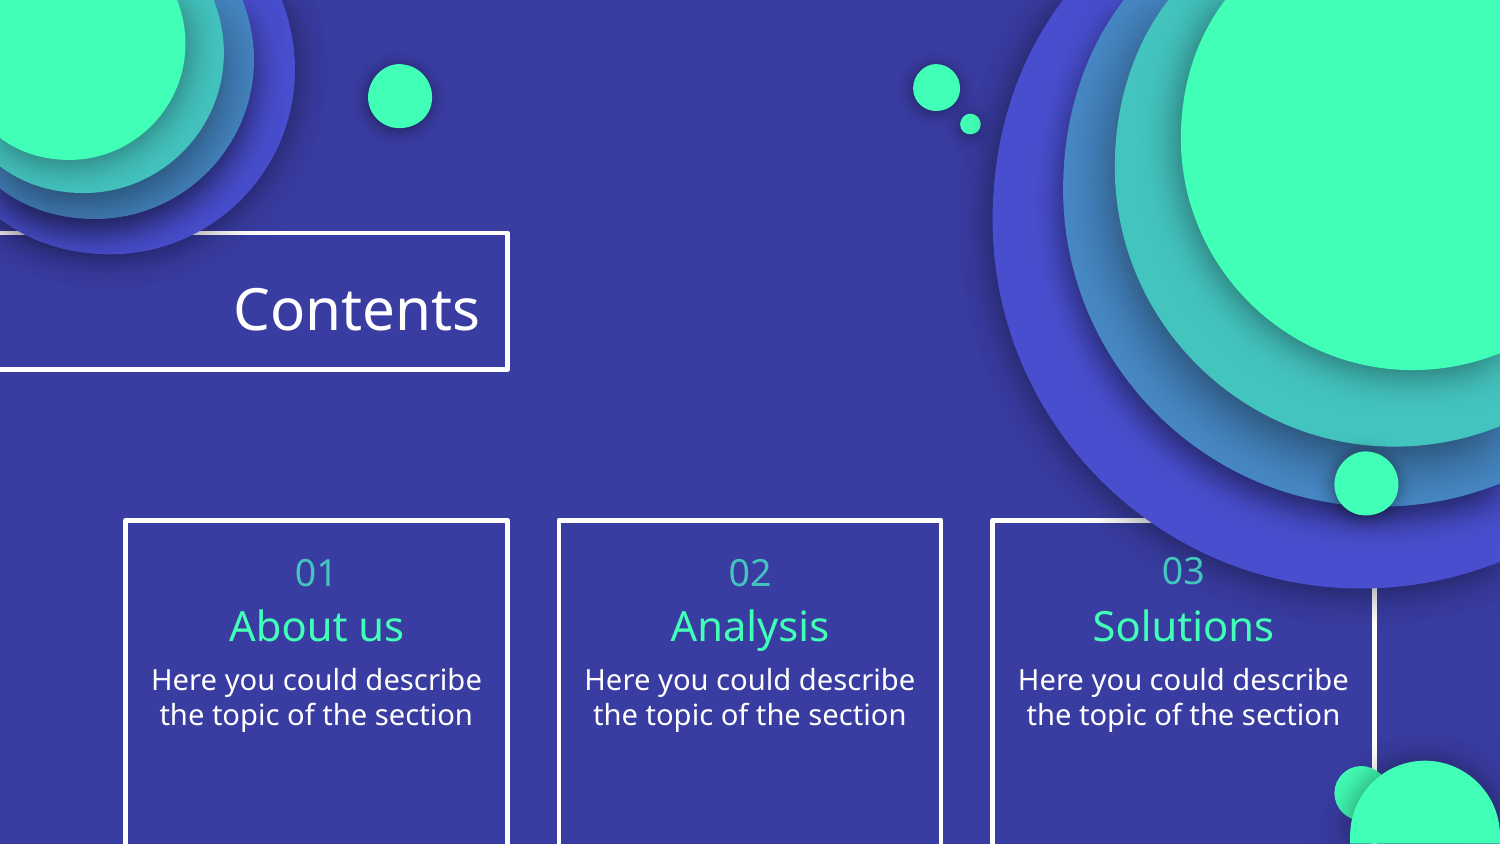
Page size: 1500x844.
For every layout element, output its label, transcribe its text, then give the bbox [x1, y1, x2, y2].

title 02 [600, 545, 900, 598]
subtitle Here you could describe the topic of the section [566, 646, 934, 753]
title 03 [1033, 543, 1334, 596]
title 01 [166, 545, 467, 598]
title Solutions [1033, 598, 1334, 646]
title Contents [118, 128, 495, 358]
subtitle Here you could describe the topic of the section [133, 646, 501, 753]
title Analysis [600, 598, 900, 646]
title About us [166, 598, 467, 646]
subtitle Here you could describe the topic of the section [999, 646, 1368, 753]
